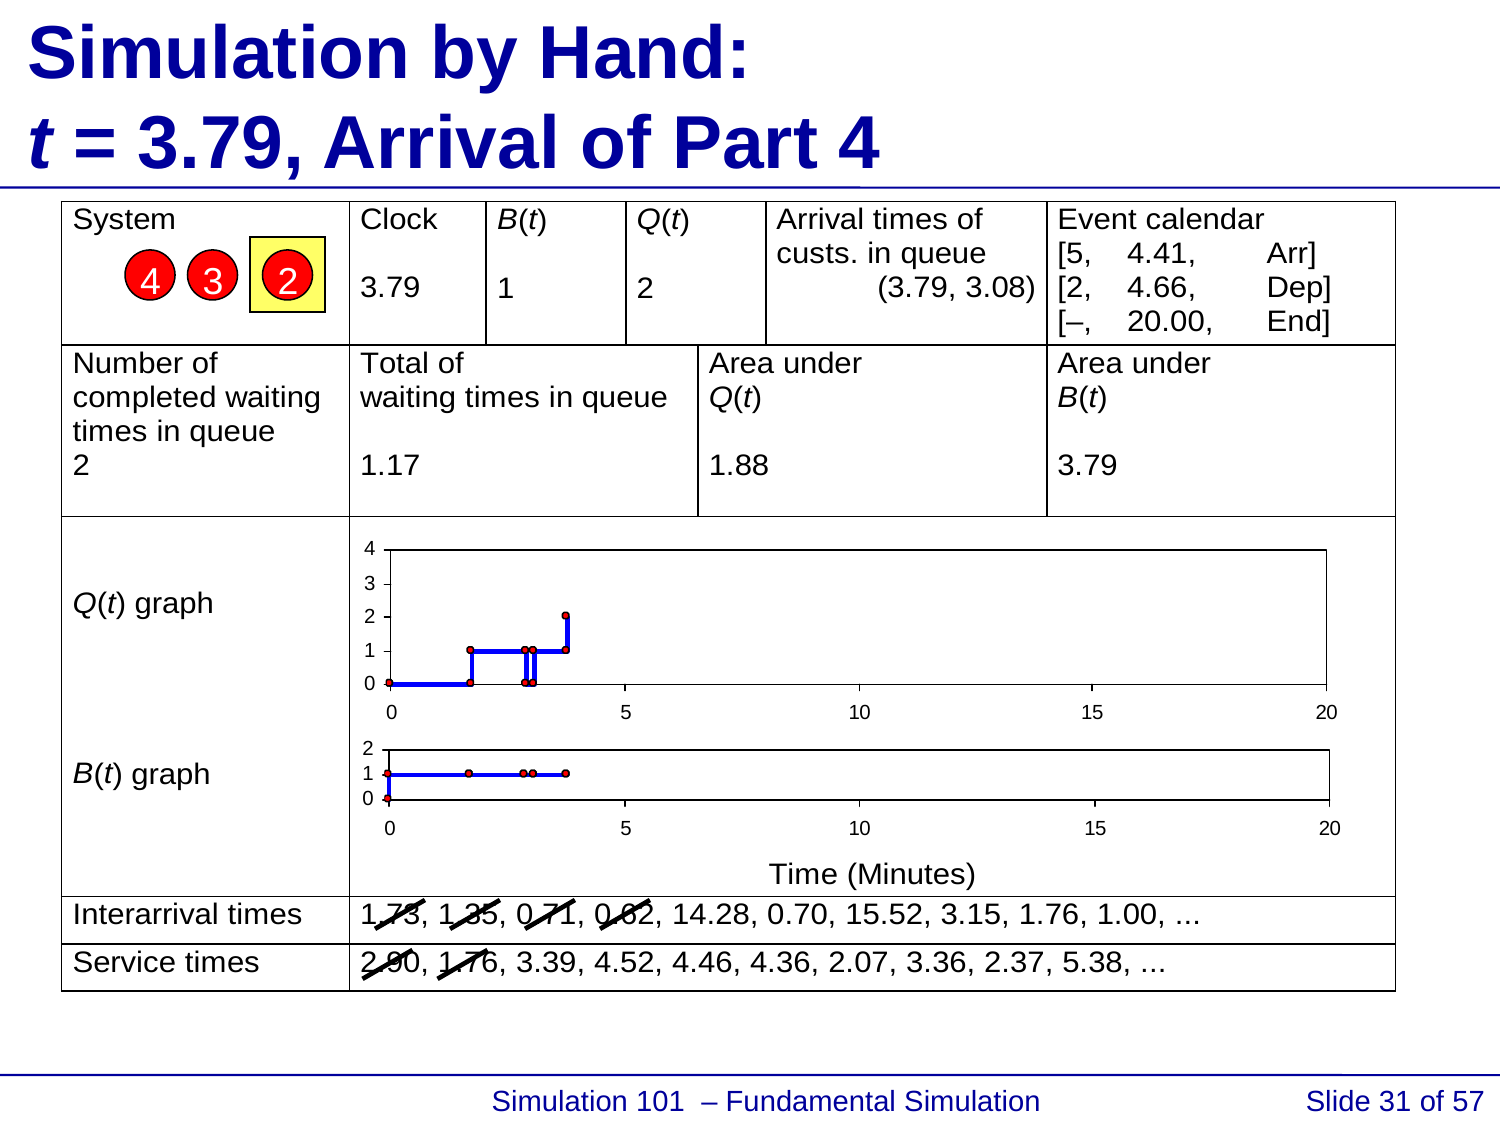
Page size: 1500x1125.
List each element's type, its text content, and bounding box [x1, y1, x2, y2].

slide_number [37, 1074, 488, 1125]
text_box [49, 200, 1457, 1061]
slide_number Slide 31 of 57 [1249, 1074, 1500, 1125]
footer Simulation 101 – Fundamental Simulation Concepts [488, 1074, 1088, 1125]
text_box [349, 524, 1351, 724]
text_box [349, 724, 1351, 857]
title Simulation by Hand: t = 3.79, Arrival of Part 4 [12, 12, 1488, 175]
